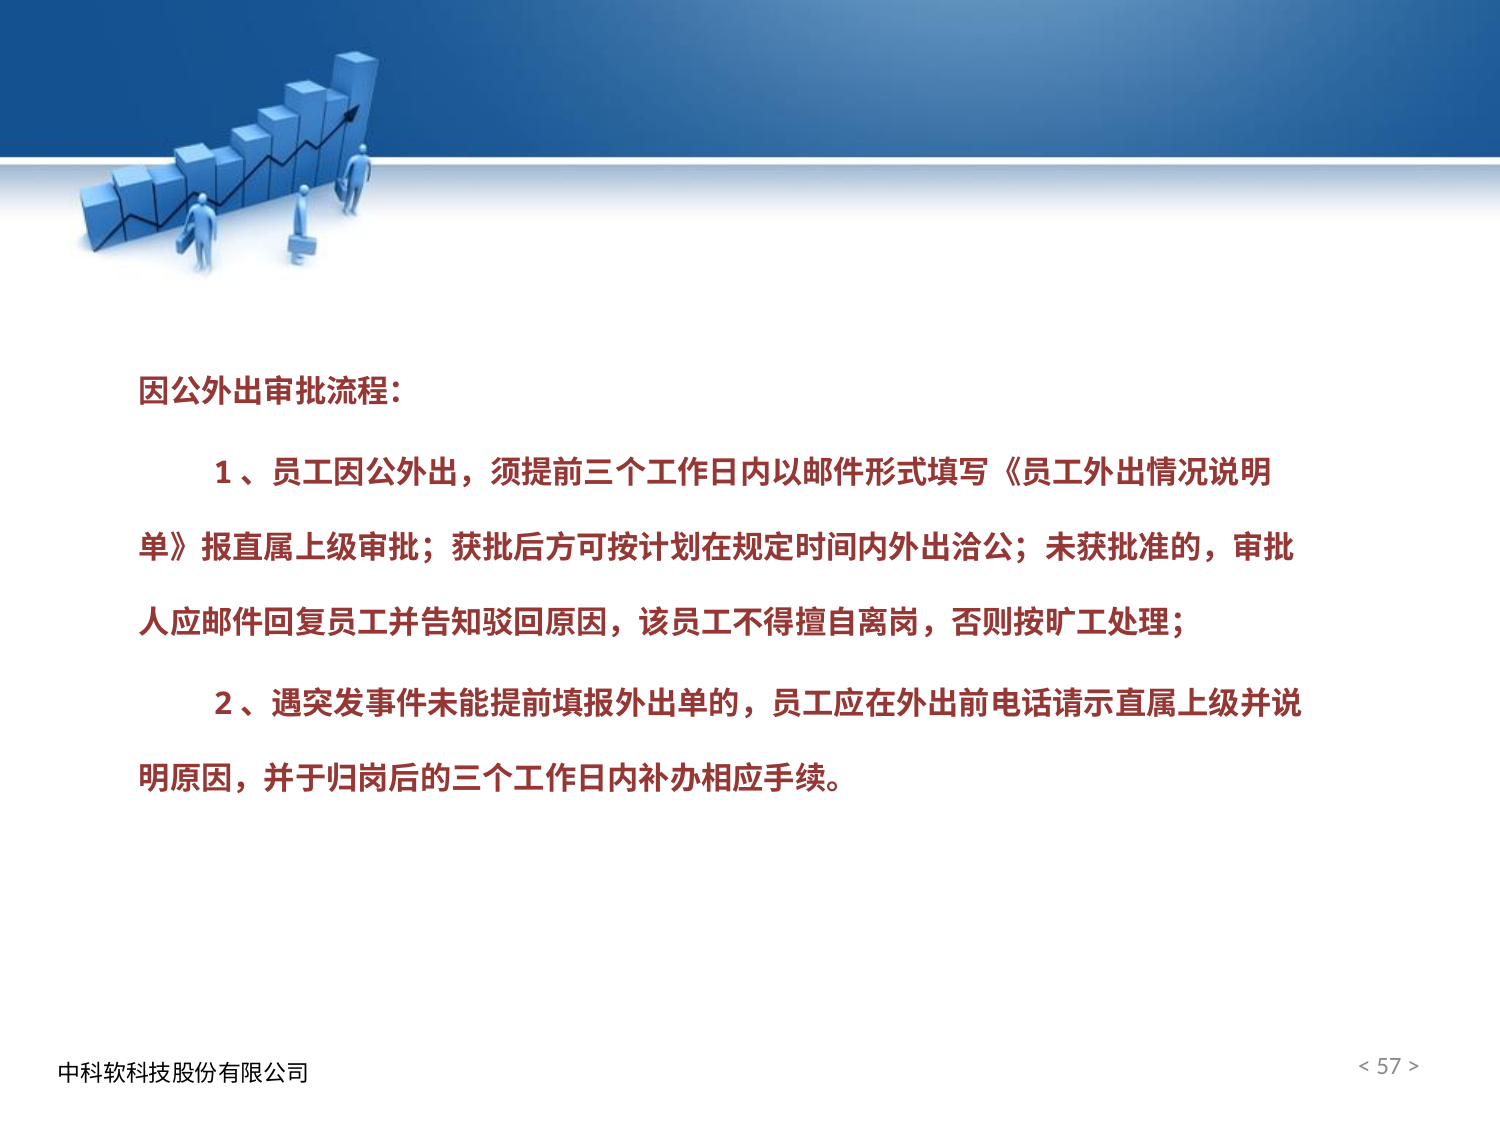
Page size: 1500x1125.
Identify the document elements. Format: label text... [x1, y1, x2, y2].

list 因公外出审批流程： 1、员工因公外出，须提前三个工作日内以邮件形式填写《员工外出情况说明单》报直属上级审批；获批后方可按计划在规定时间内外出洽公；未获批准的，审批人应邮件回复员工并告知驳回原因，该员工不得擅自离岗，否则按旷工处理； 2、遇突发事件未能提前填报外出单的，员工应在外出前电话请示直属上级并说明原因，并于归岗后的三个工作日内补办相应手续。 [123, 326, 1319, 1010]
picture [0, 0, 1500, 1125]
